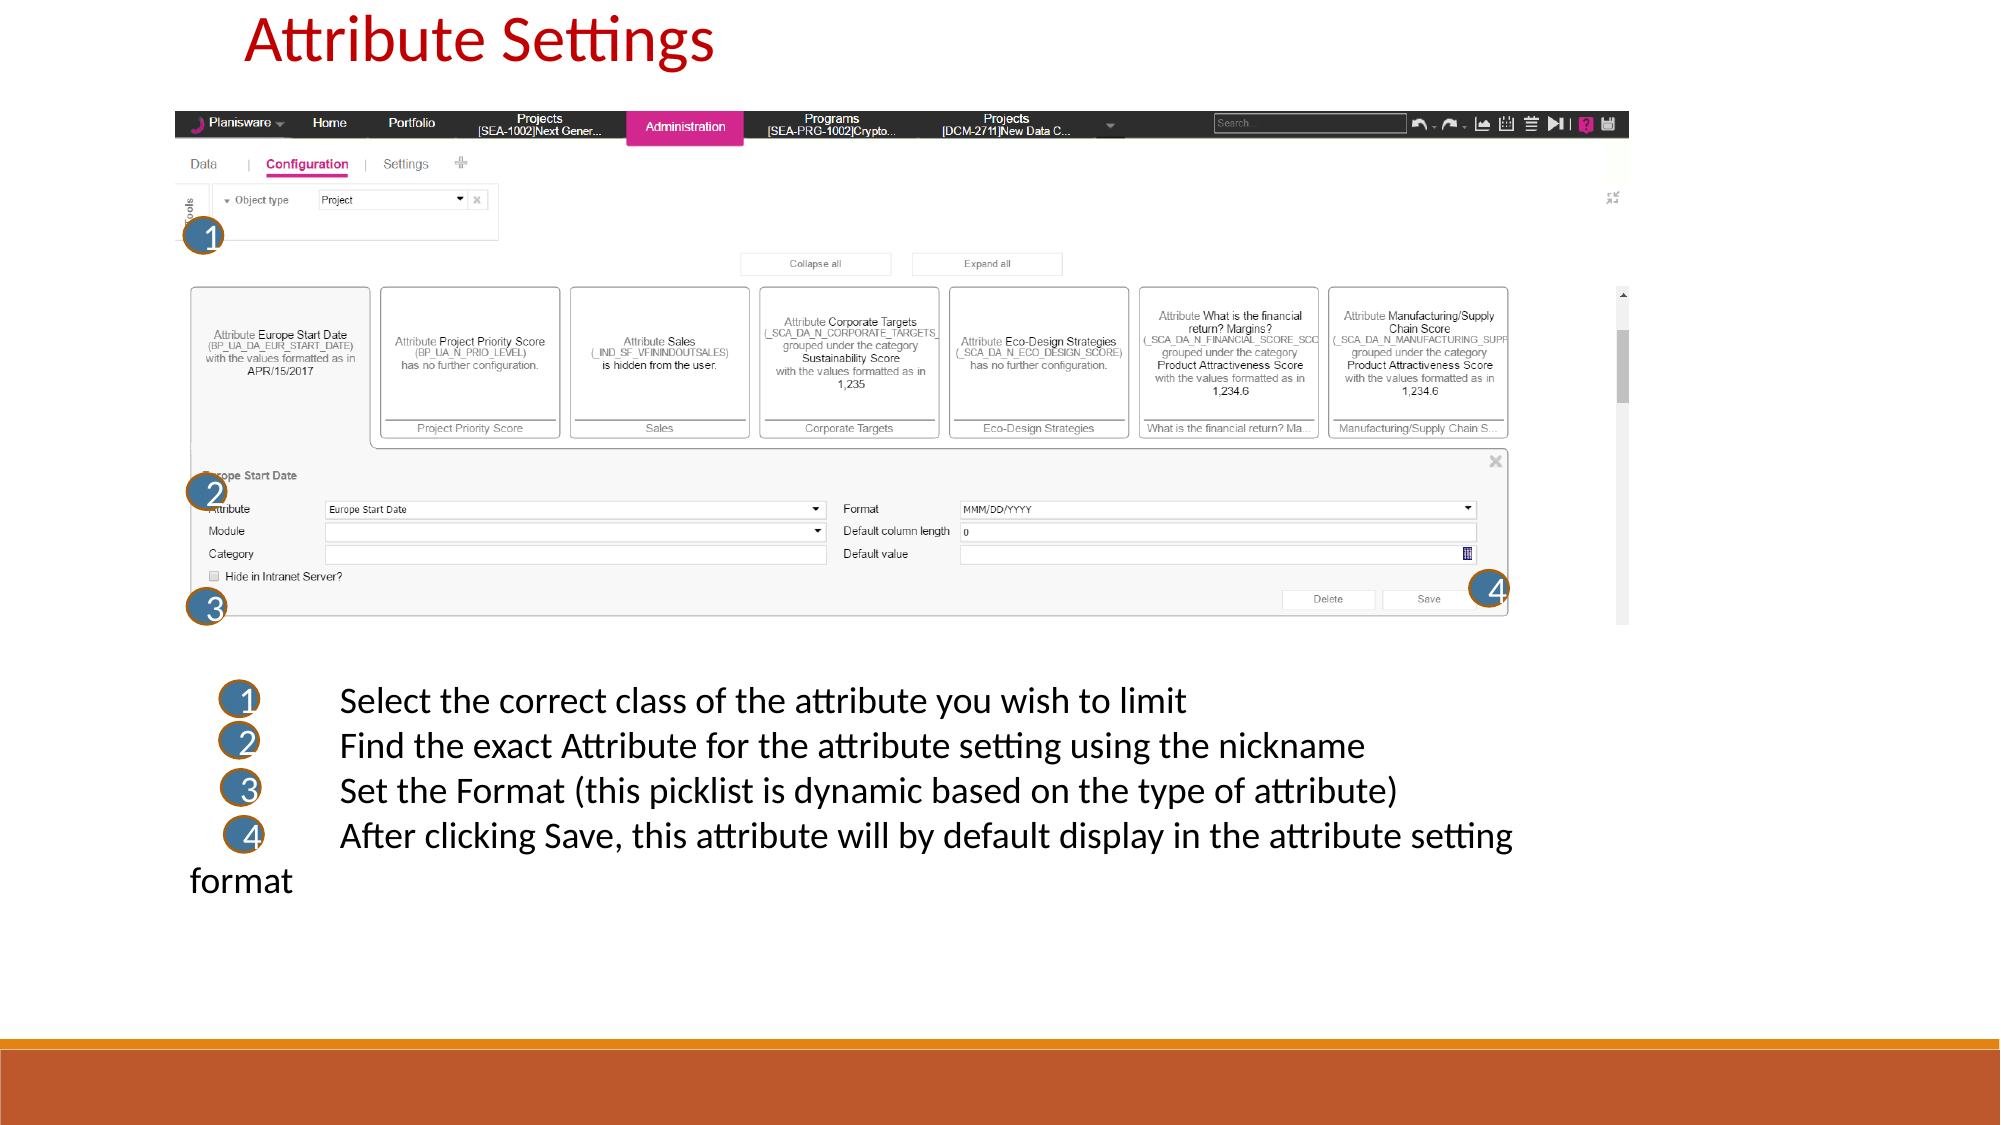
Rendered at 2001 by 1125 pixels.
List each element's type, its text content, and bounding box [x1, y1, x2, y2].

text_box 2 [218, 720, 261, 760]
text_box Select the correct class of the attribute you wish to limit Find the exact Attribute for the attribute setting using the nickname Set the Format (this picklist is dynamic based on the type of attribute) After clicking Save, this attribute will by default display in the attribute setting format [175, 668, 1629, 954]
text_box Attribute Settings [229, 0, 780, 83]
picture [174, 111, 1630, 625]
text_box 1 [218, 679, 261, 719]
text_box 4 [222, 814, 265, 854]
text_box 3 [219, 768, 262, 807]
